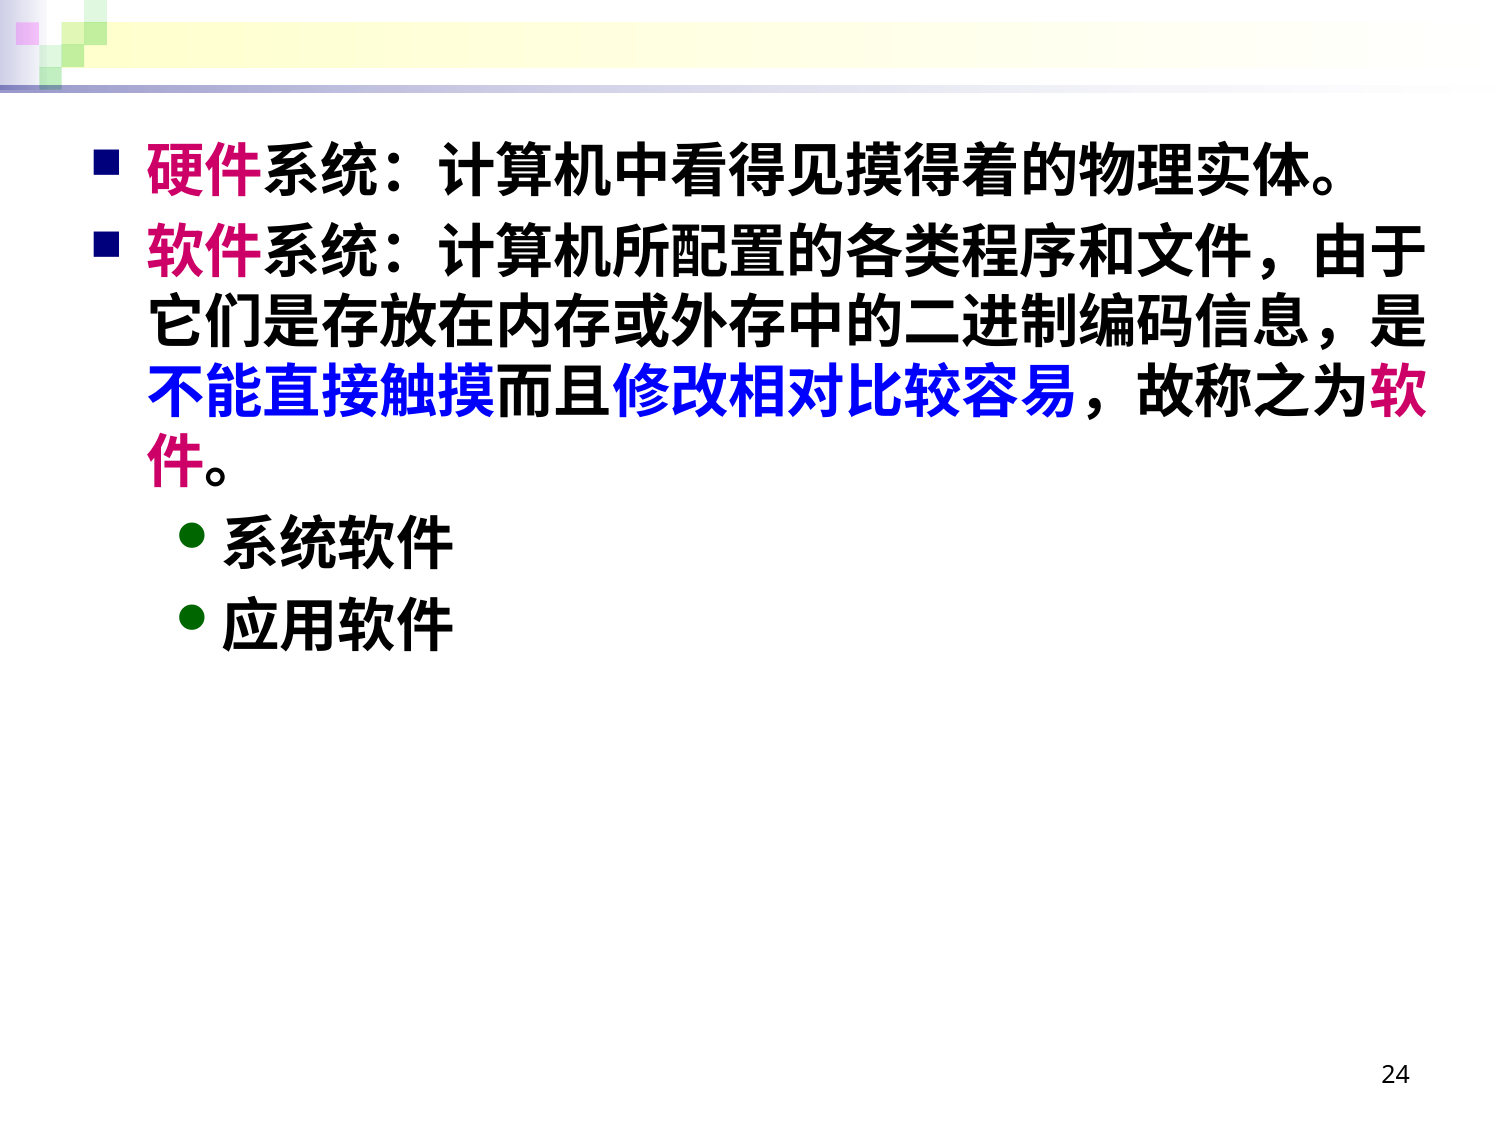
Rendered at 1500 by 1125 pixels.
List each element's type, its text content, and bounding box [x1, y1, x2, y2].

slide_number 24 [1074, 1024, 1426, 1101]
list 硬件系统：计算机中看得见摸得着的物理实体。 软件系统：计算机所配置的各类程序和文件，由于它们是存放在内存或外存中的二进制编码信息，是不能直接触摸而且修改相对比较容易，故称之为软件。 系统软件 应用软件 [74, 125, 1448, 1024]
